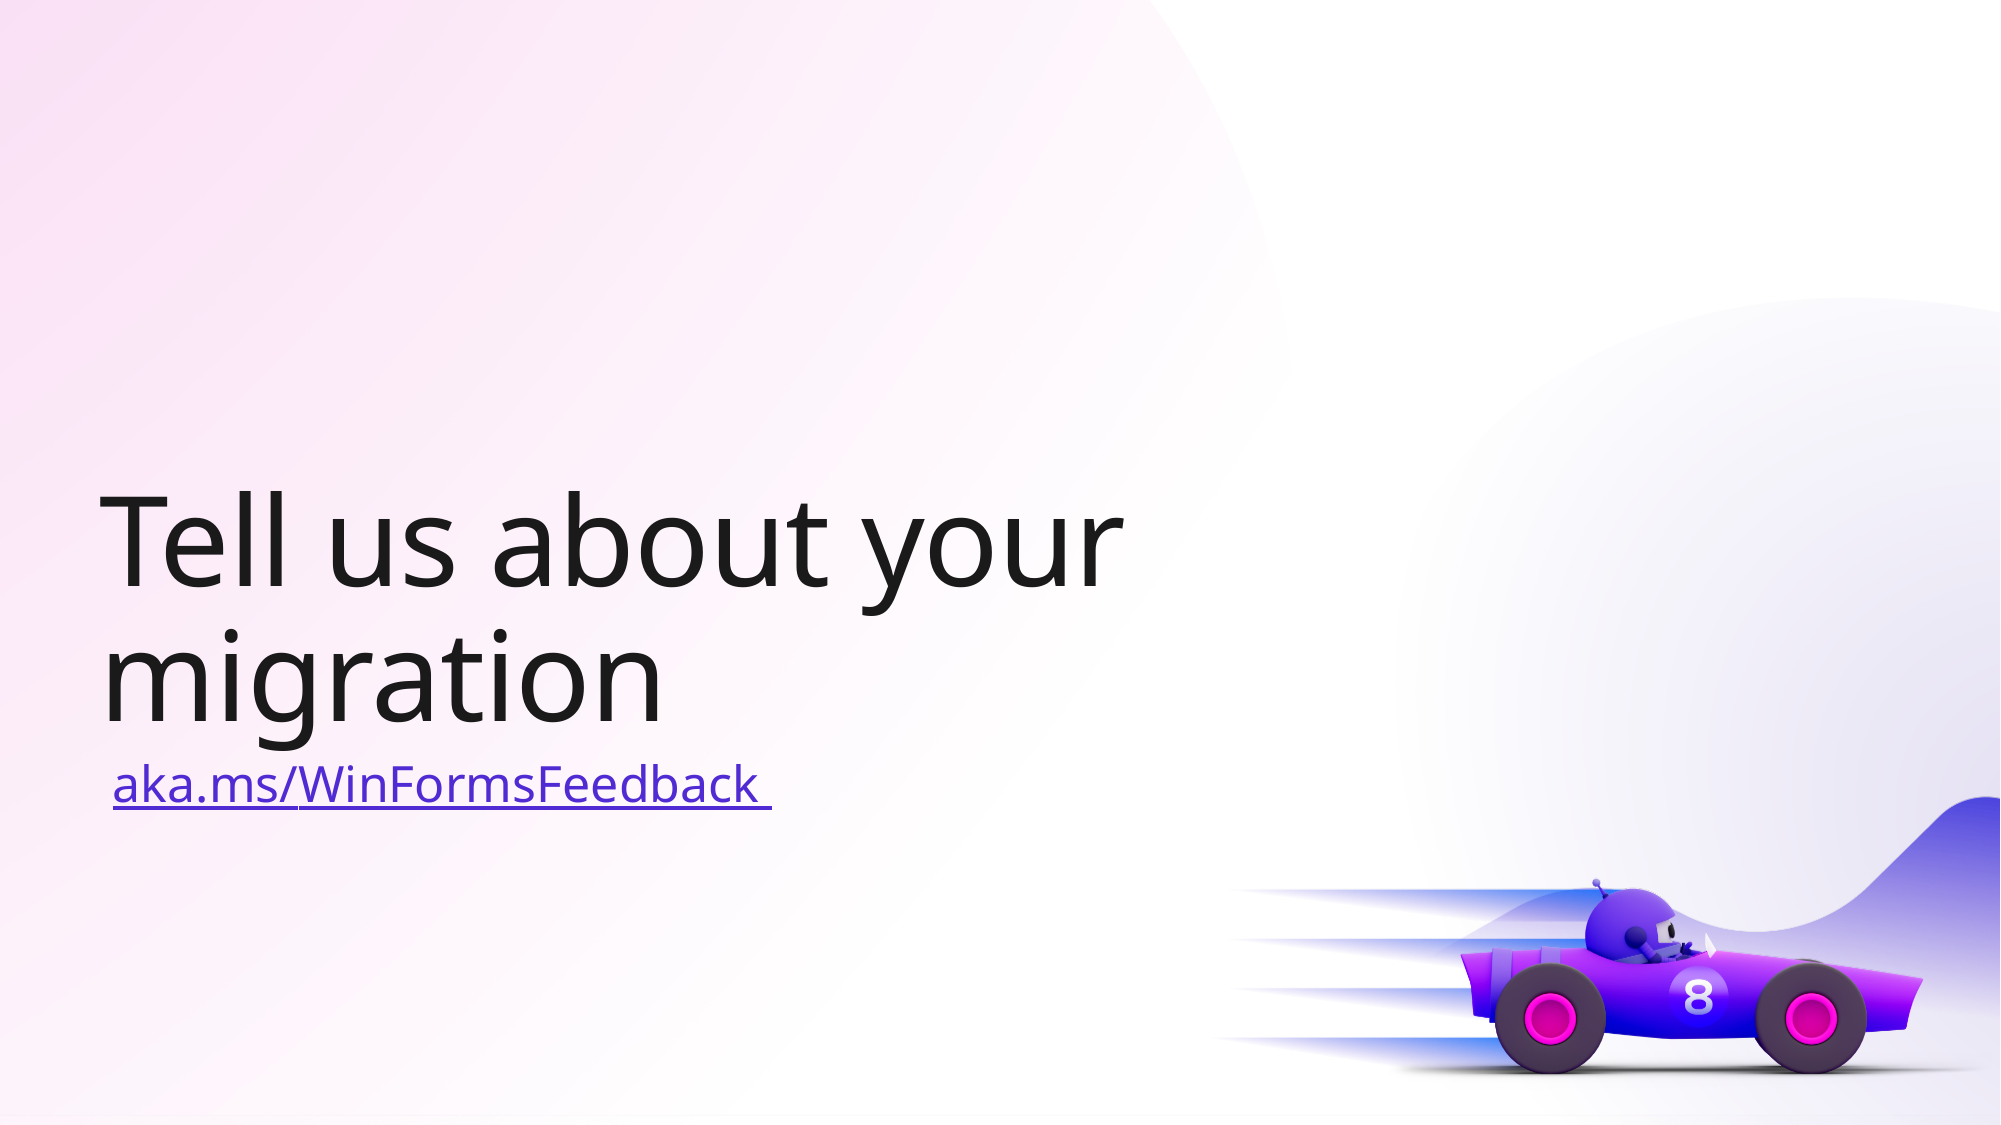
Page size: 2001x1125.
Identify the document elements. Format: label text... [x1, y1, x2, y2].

list aka.ms/WinFormsFeedback [99, 752, 1280, 999]
picture [0, 0, 2001, 1125]
title Tell us about your migration [99, 280, 1280, 749]
